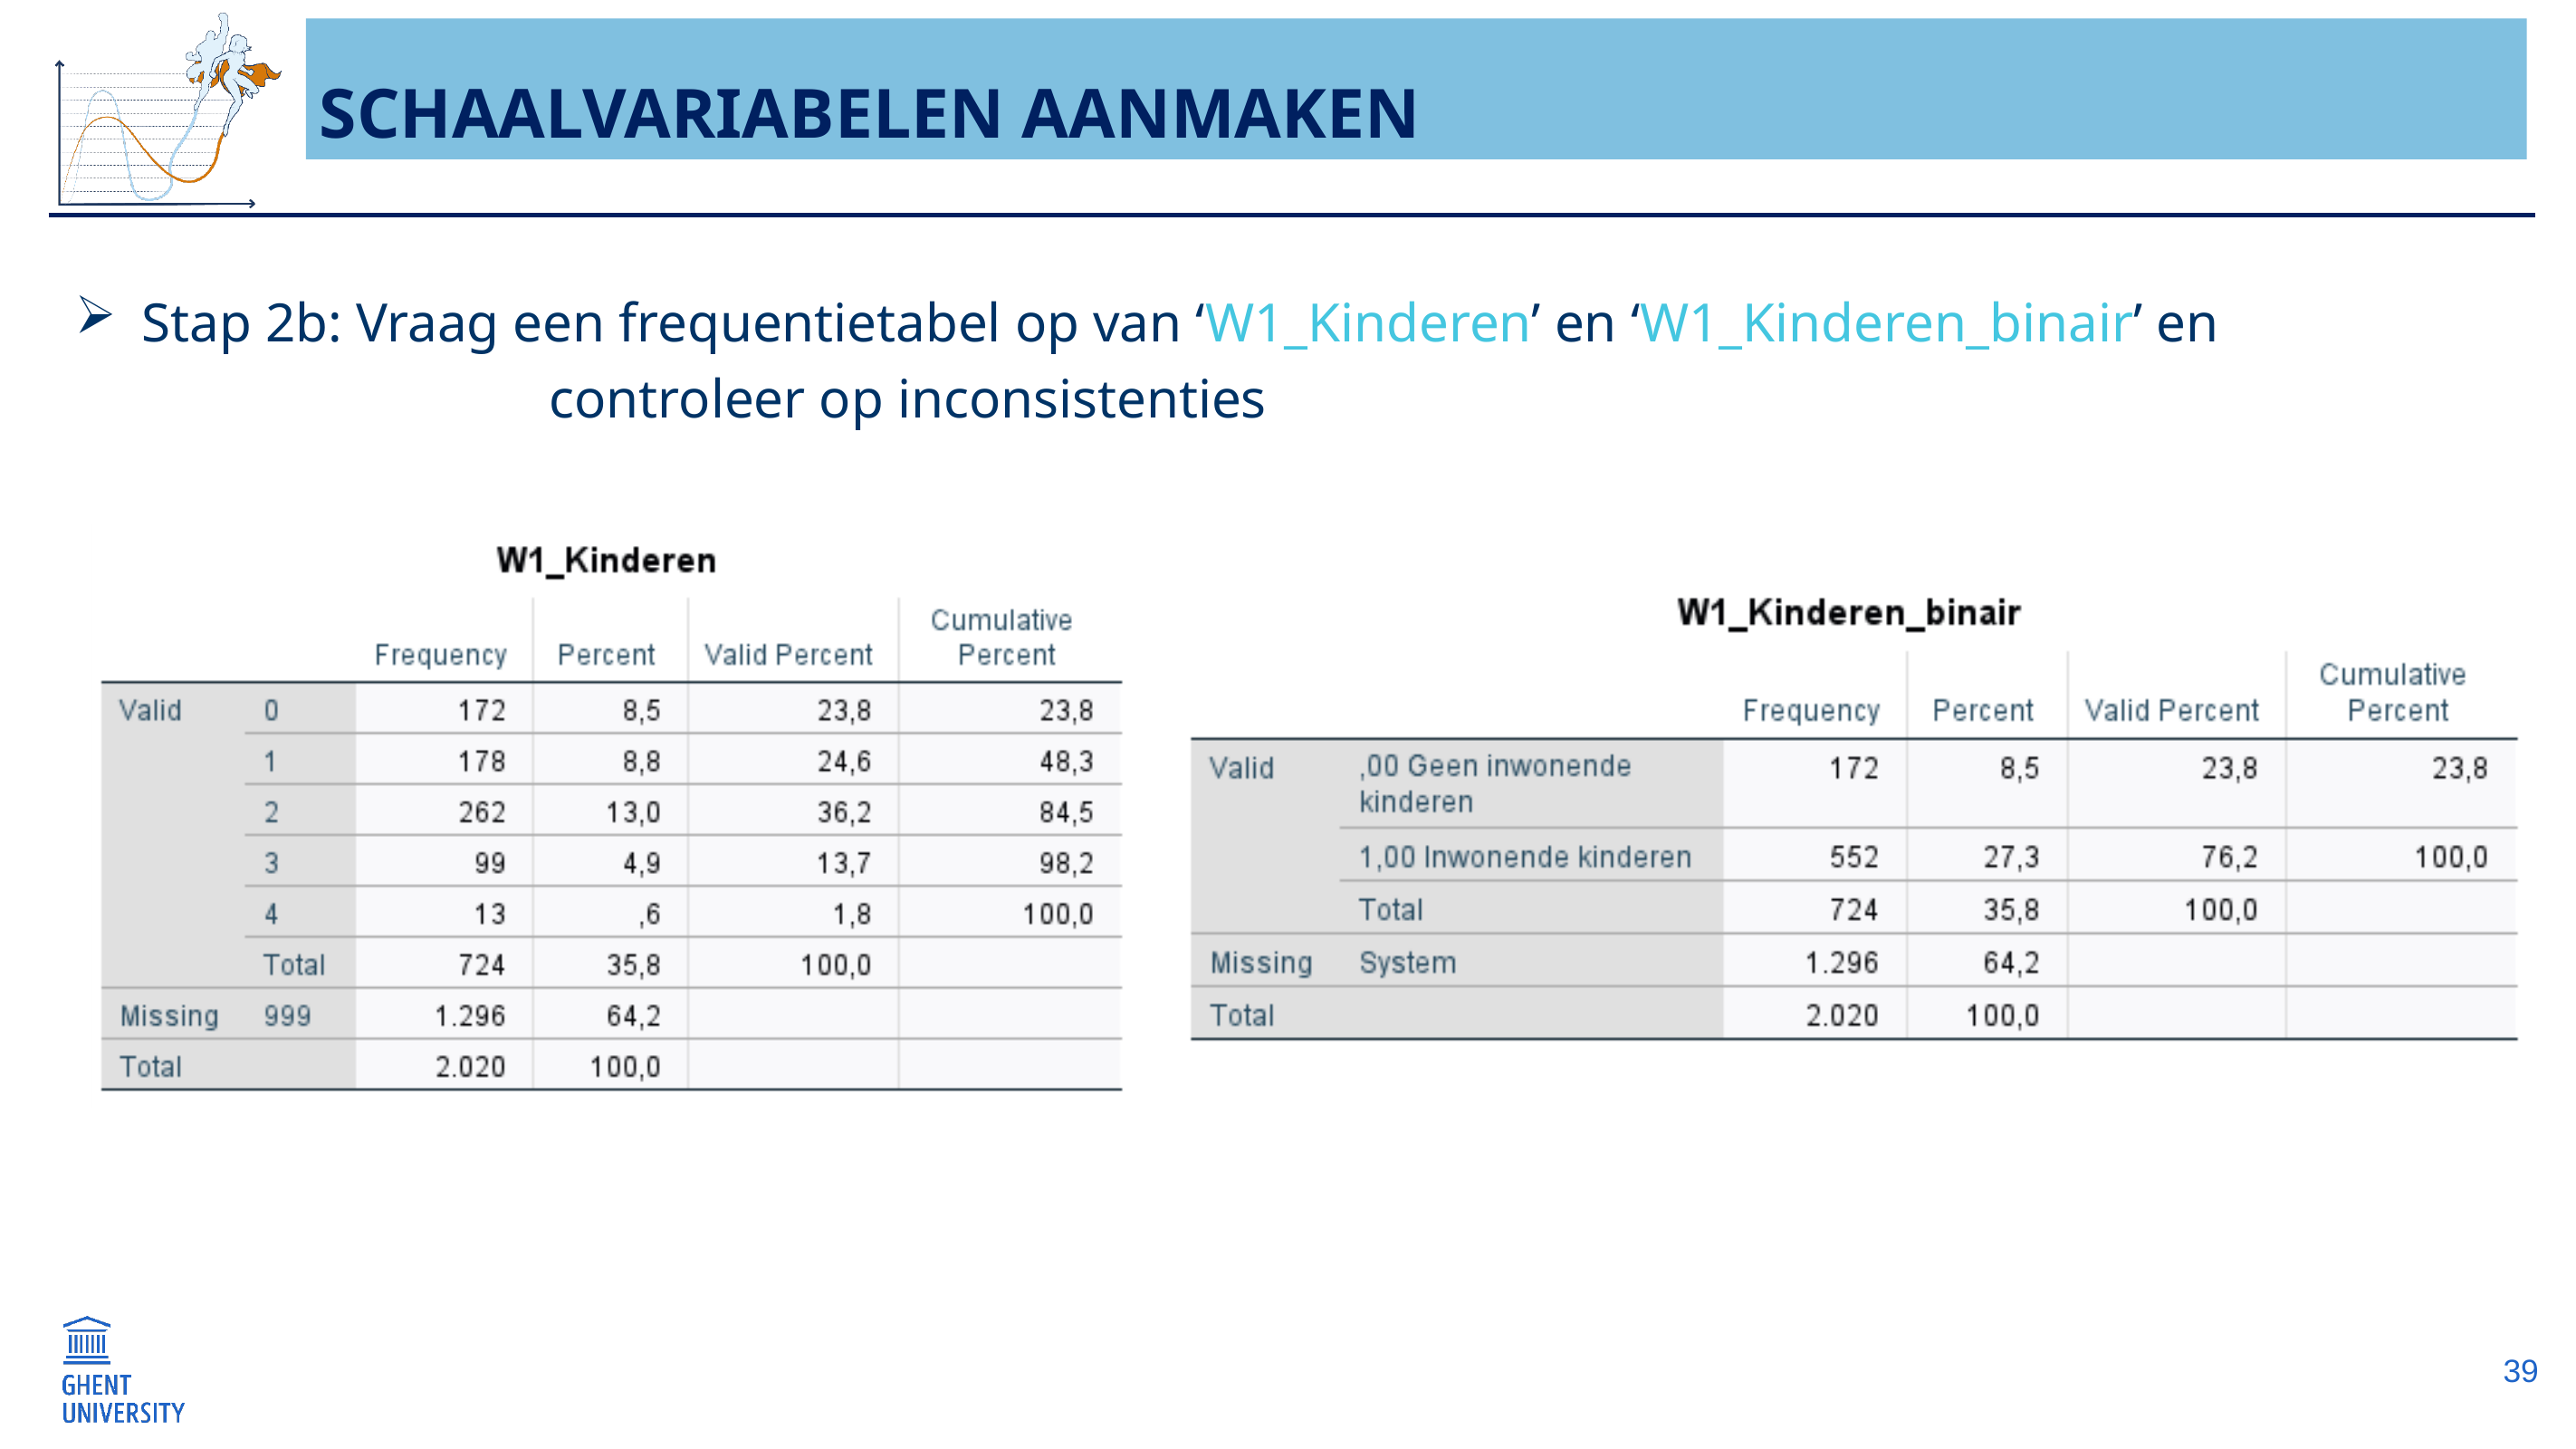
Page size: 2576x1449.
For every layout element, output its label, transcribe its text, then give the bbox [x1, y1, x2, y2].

picture [62, 1290, 411, 1449]
list Stap 2b: Vraag een frequentietabel op van ‘W1_Kinderen’ en ‘W1_Kinderen_binair’ en controleer op inconsistenties [48, 269, 2553, 1290]
title Schaalvariabelen aanmaken [305, 18, 2527, 159]
picture [5, 0, 306, 318]
slide_number 39 [2415, 1330, 2553, 1408]
picture [91, 524, 1139, 1108]
picture [1180, 575, 2535, 1058]
